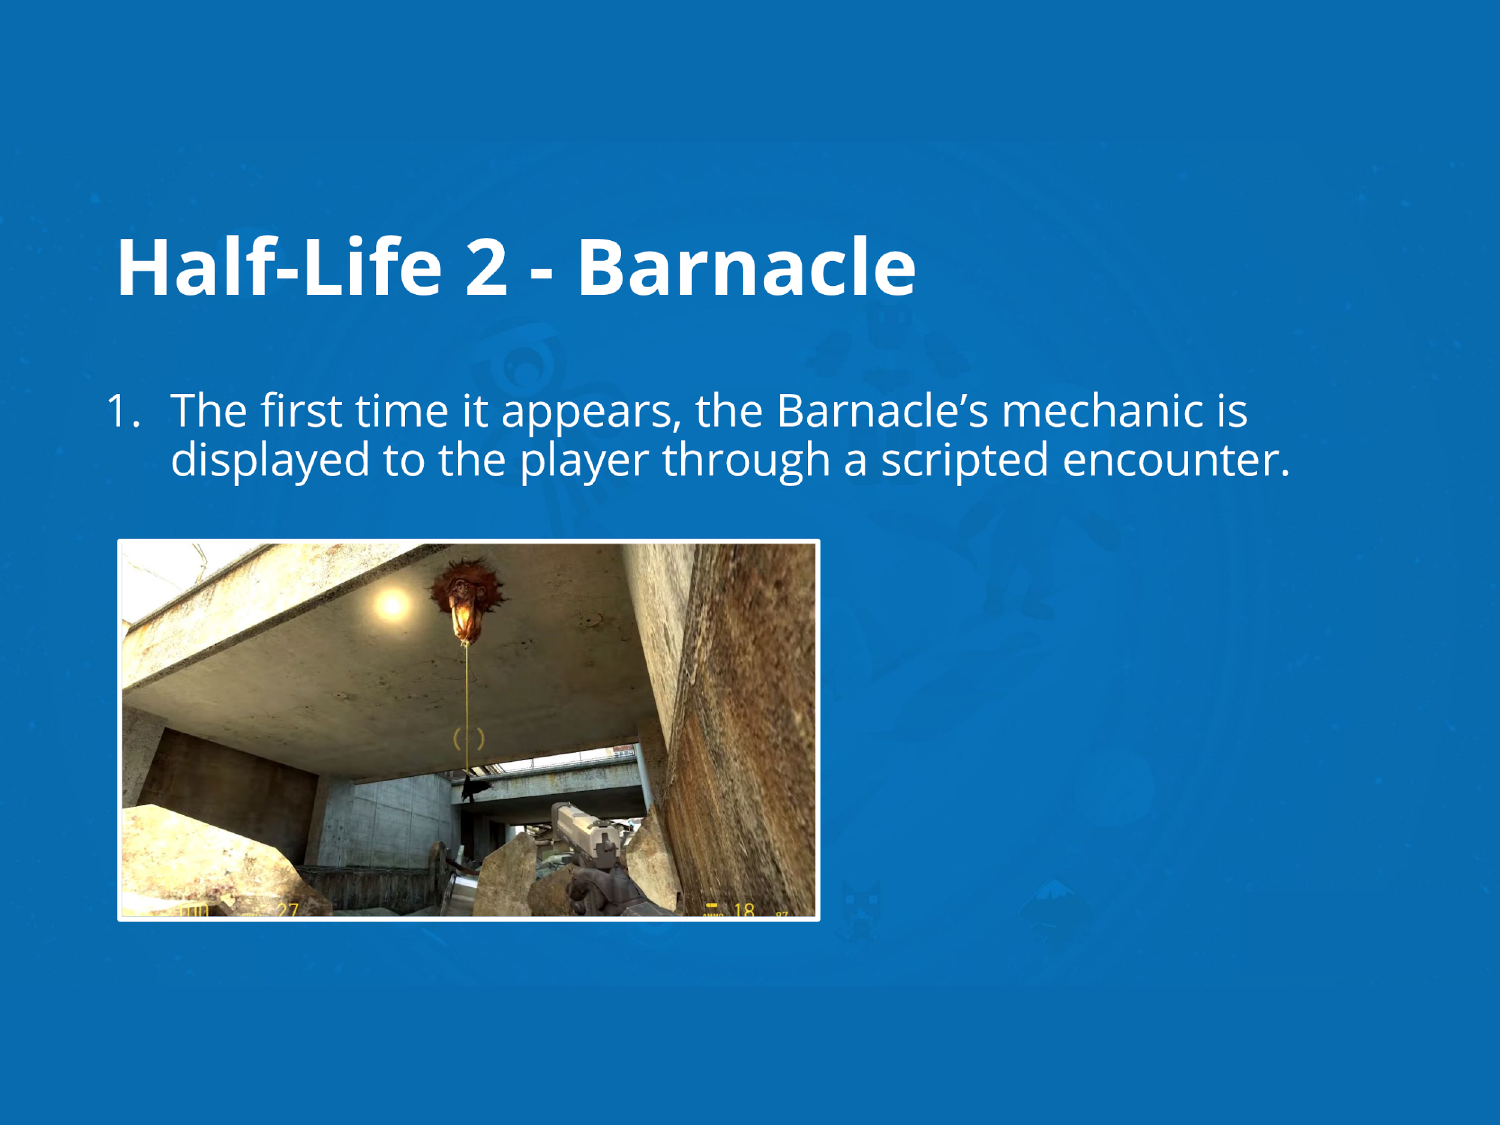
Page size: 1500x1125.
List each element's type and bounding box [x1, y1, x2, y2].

picture [0, 141, 1500, 987]
